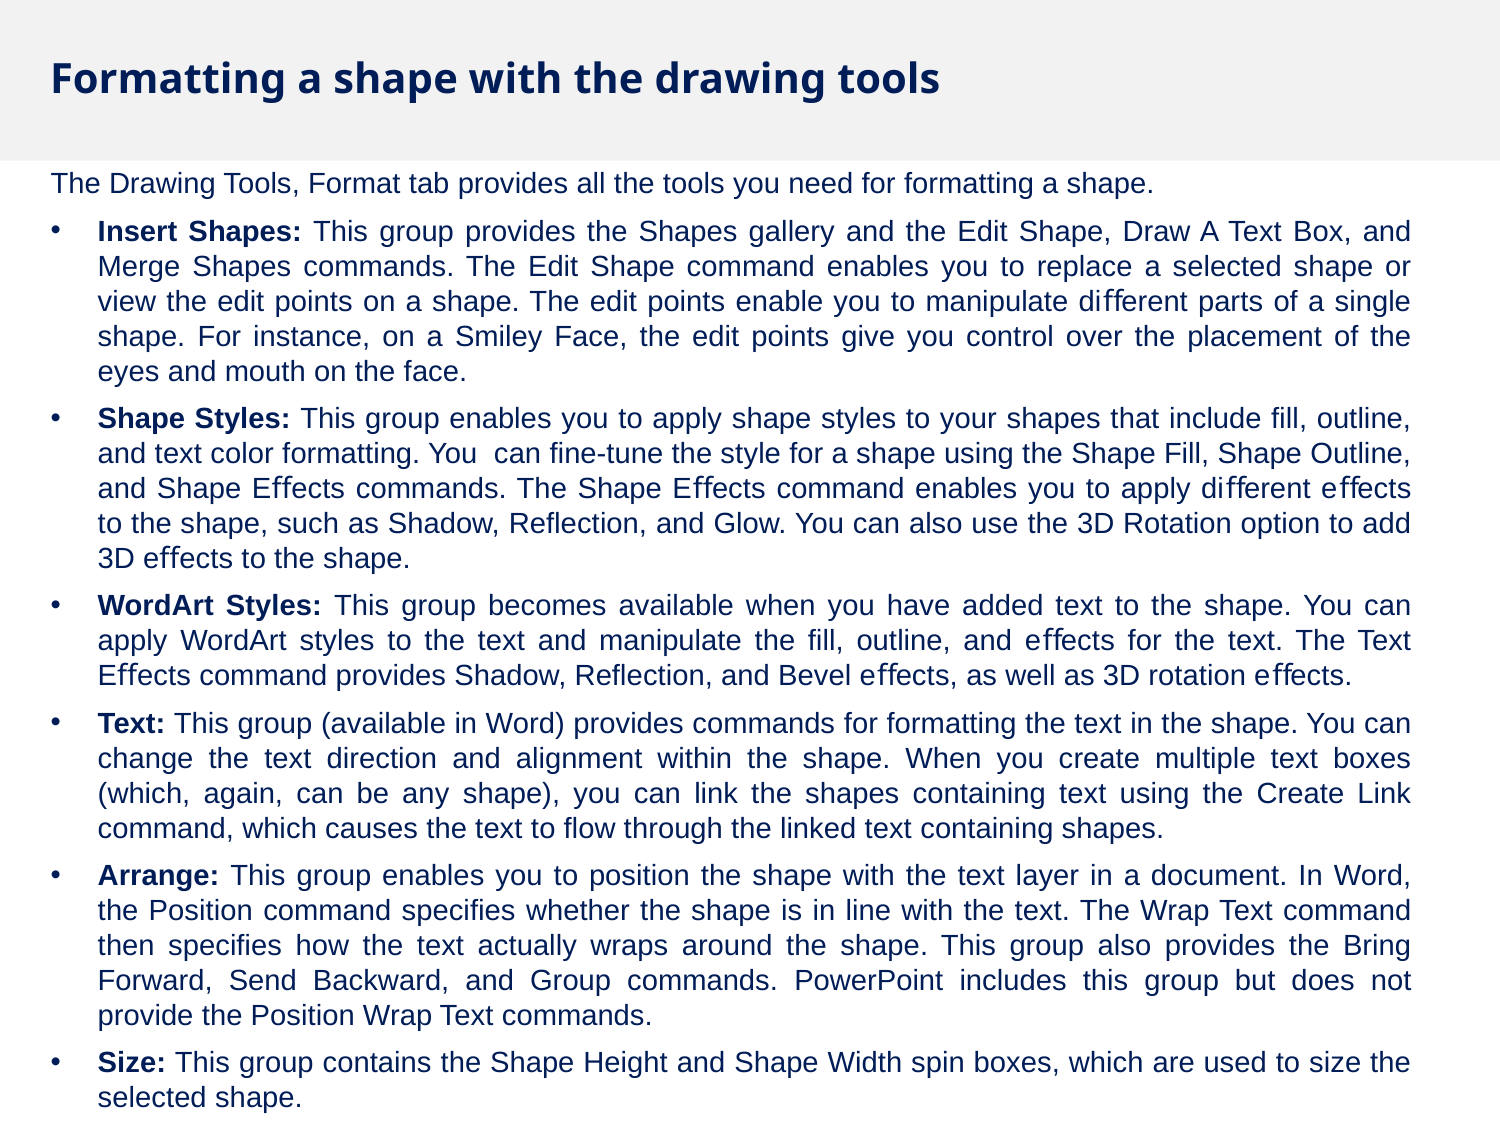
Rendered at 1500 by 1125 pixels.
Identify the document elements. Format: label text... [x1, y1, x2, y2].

title Formatting a shape with the drawing tools [50, 50, 1038, 162]
text_box The Drawing Tools, Format tab provides all the tools you need for formatting a shape. Insert Shapes: This group provides the Shapes gallery and the Edit Shape, Draw A Text Box, and Merge Shapes commands. The Edit Shape command enables you to replace a selected shape or view the edit points on a shape. The edit points enable you to manipulate diﬀerent parts of a single shape. For instance, on a Smiley Face, the edit points give you control over the placement of the eyes and mouth on the face. Shape Styles: This group enables you to apply shape styles to your shapes that include ﬁll, outline, and text color formatting. You can ﬁne-tune the style for a shape using the Shape Fill, Shape Outline, and Shape Eﬀects commands. The Shape Eﬀects command enables you to apply diﬀerent eﬀects to the shape, such as Shadow, Reﬂection, and Glow. You can also use the 3D Rotation option to add 3D eﬀects to the shape. WordArt Styles: This group becomes available when you have added text to the shape. You can apply WordArt styles to the text and manipulate the ﬁll, outline, and eﬀects for the text. The Text Eﬀects command provides Shadow, Reﬂection, and Bevel eﬀects, as well as 3D rotation eﬀects. Text: This group (available in Word) provides commands for formatting the text in the shape. You can change the text direction and alignment within the shape. When you create multiple text boxes (which, again, can be any shape), you can link the shapes containing text using the Create Link command, which causes the text to ﬂow through the linked text containing shapes. Arrange: This group enables you to position the shape with the text layer in a document. In Word, the Position command speciﬁes whether the shape is in line with the text. The Wrap Text command then speciﬁes how the text actually wraps around the shape. This group also provides the Bring Forward, Send Backward, and Group commands. PowerPoint includes this group but does not provide the Position Wrap Text commands. Size: This group contains the Shape Height and Shape Width spin boxes, which are used to size the selected shape. [50, 162, 1414, 1125]
